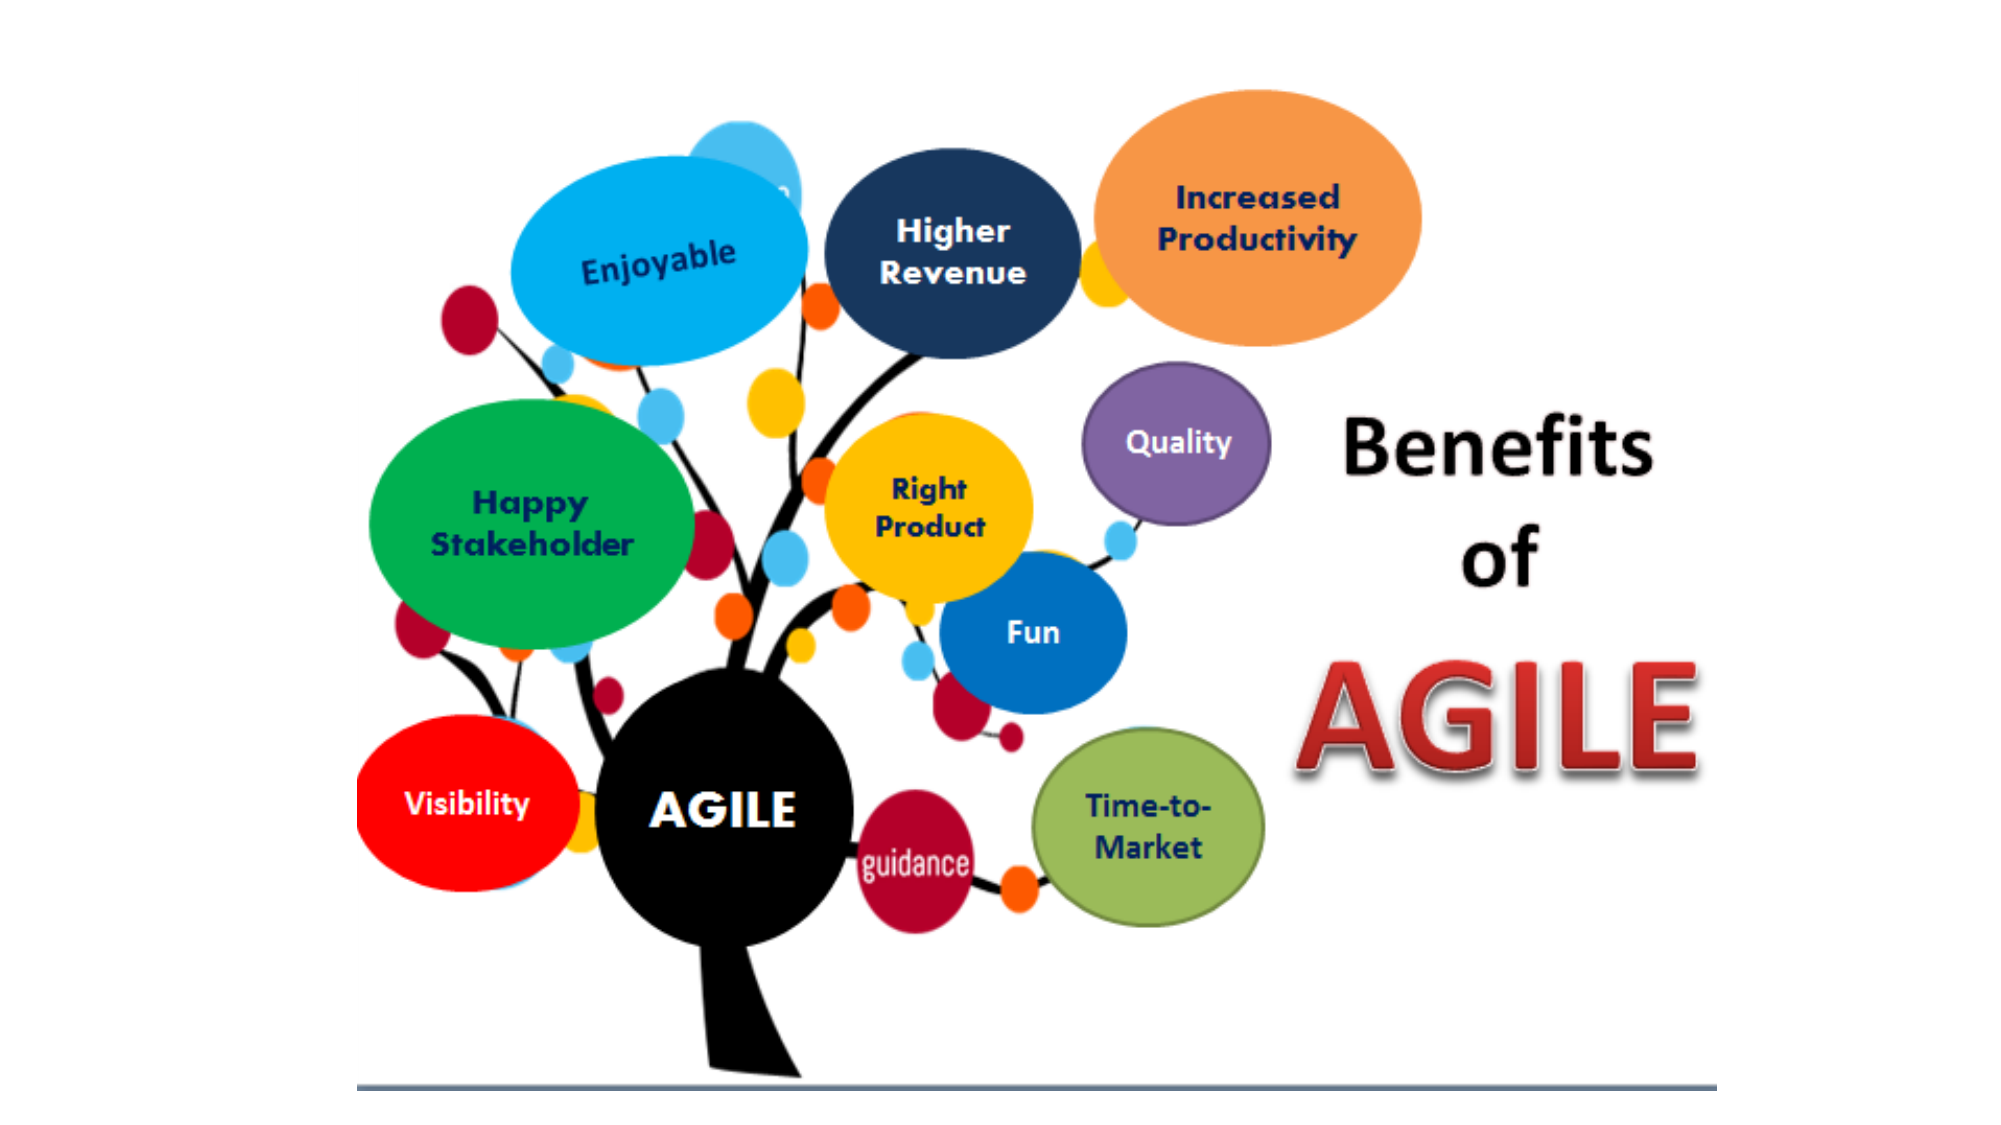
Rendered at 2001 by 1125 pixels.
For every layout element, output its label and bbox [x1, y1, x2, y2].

picture [356, 67, 1717, 1092]
